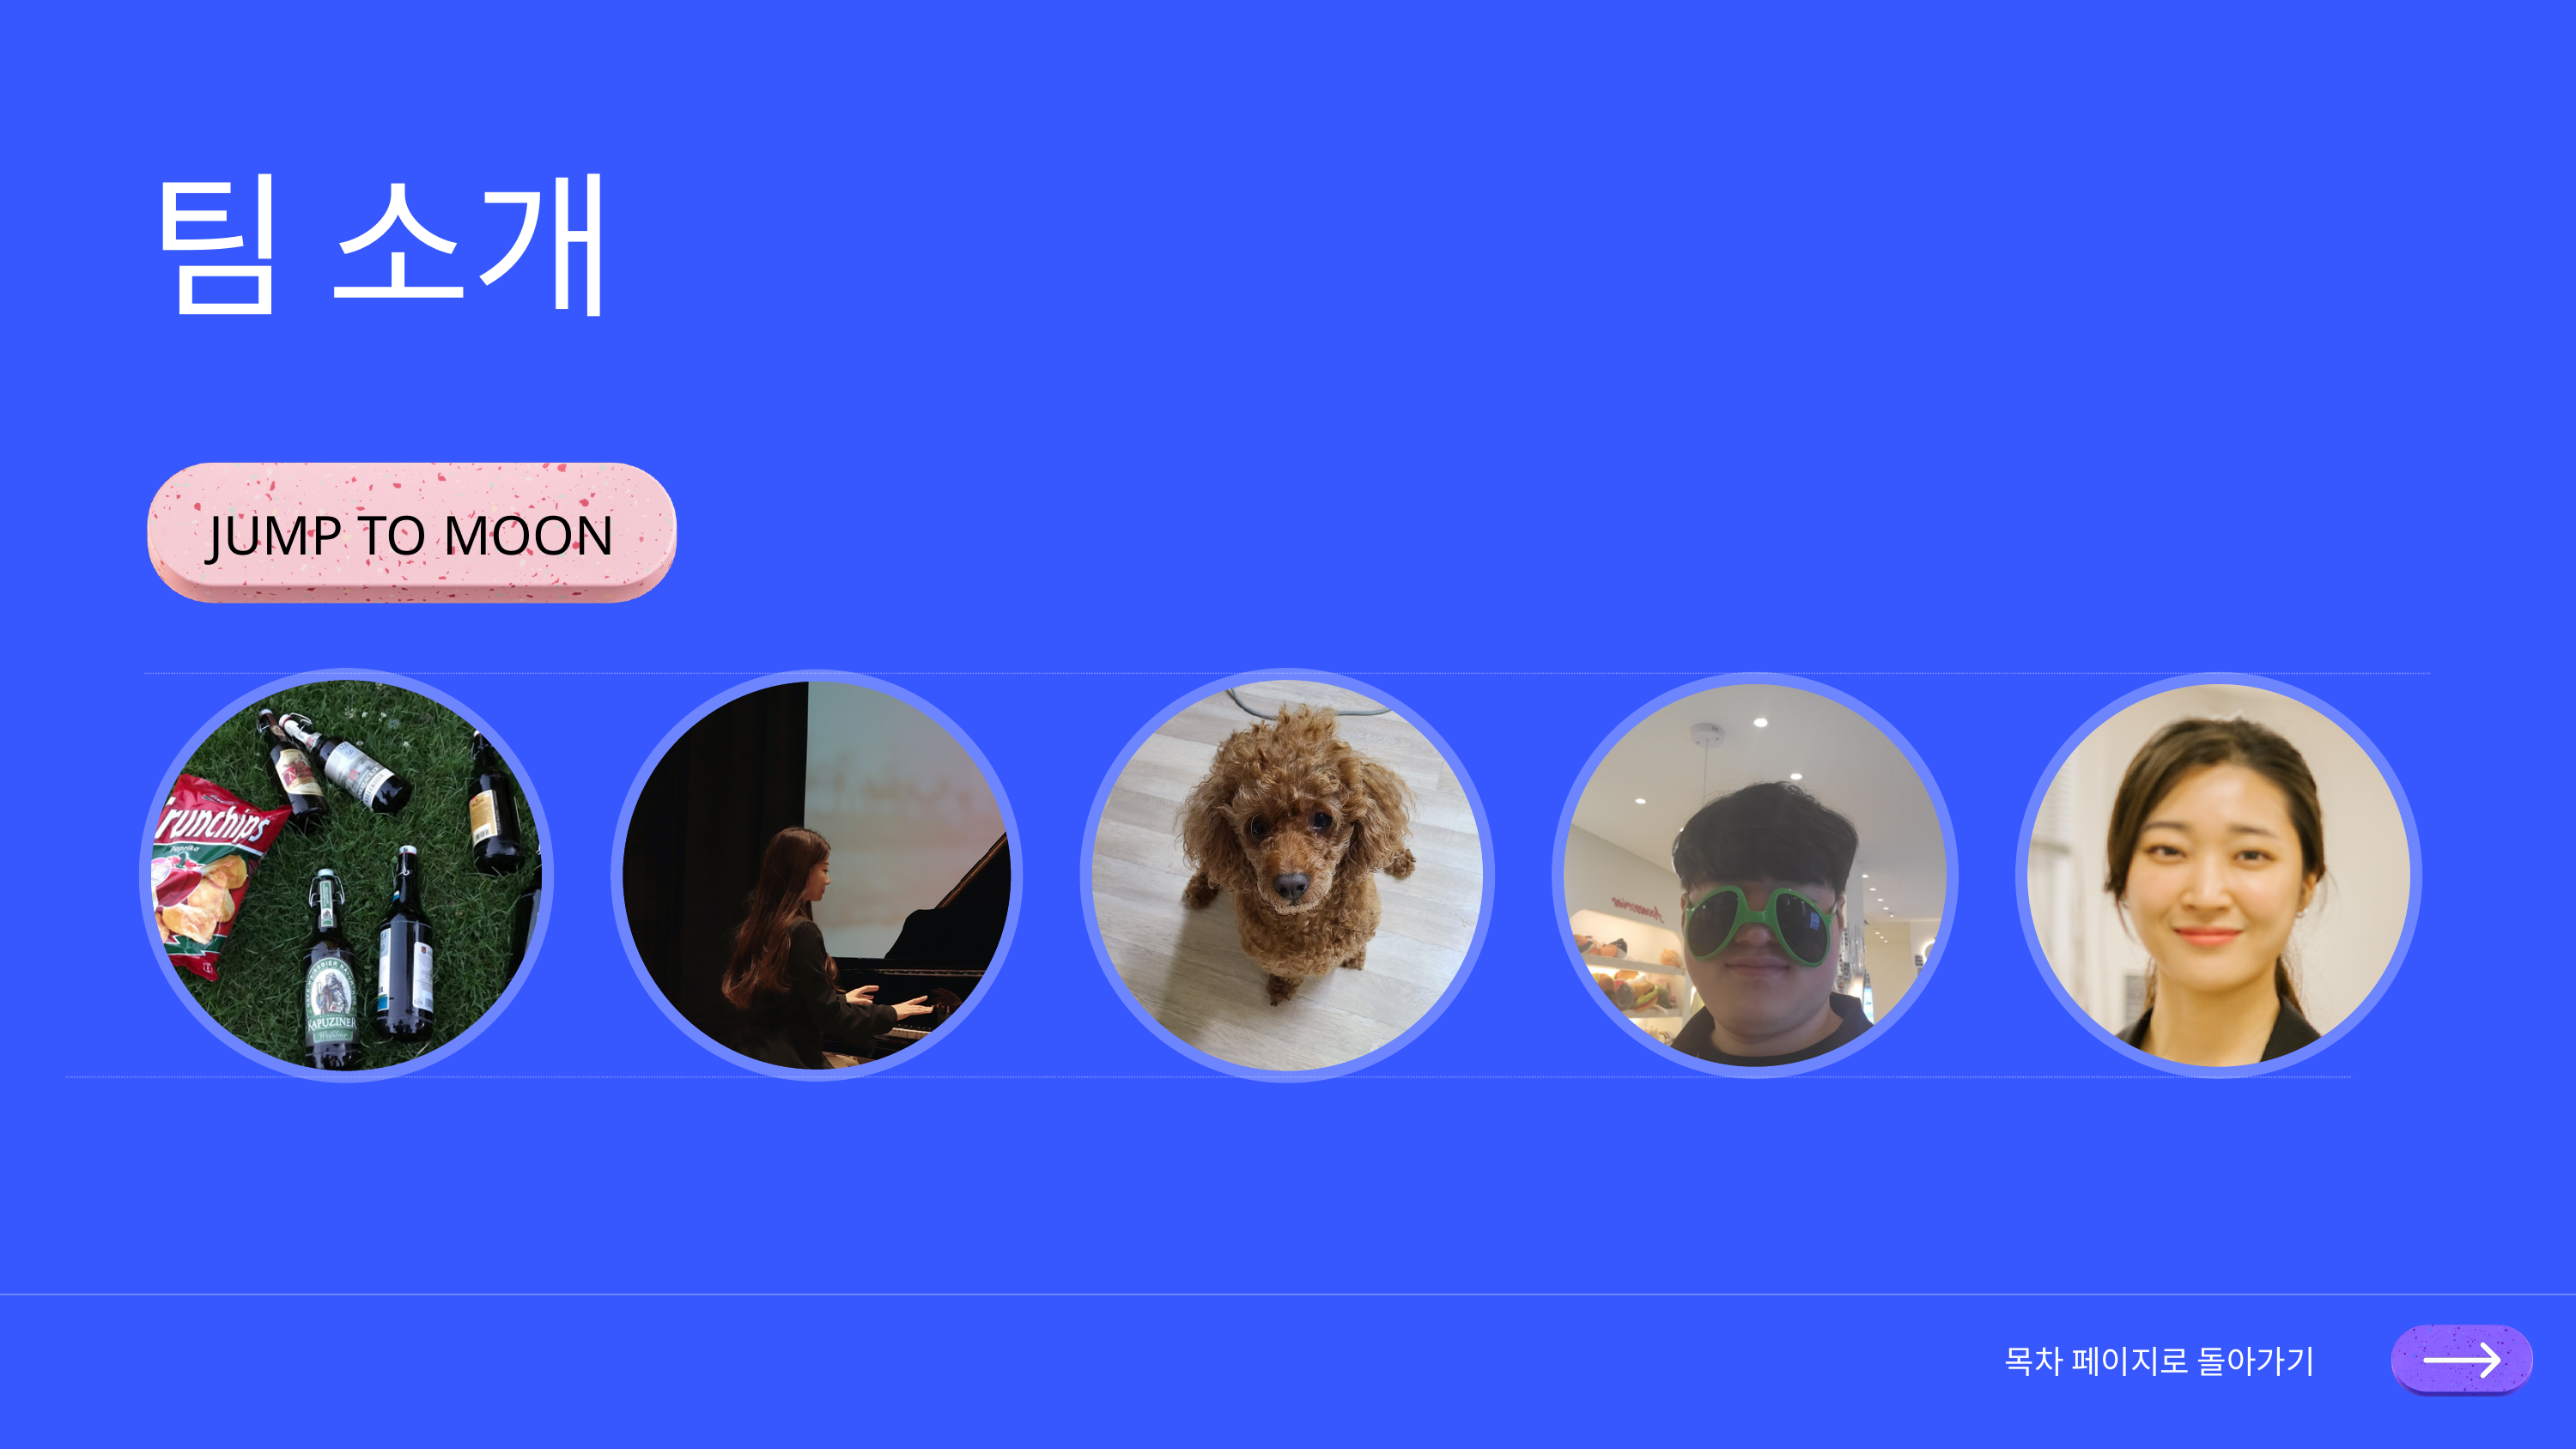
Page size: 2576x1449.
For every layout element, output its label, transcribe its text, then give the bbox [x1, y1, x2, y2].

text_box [616, 675, 1018, 1076]
text_box JUMP TO MOON [208, 500, 617, 566]
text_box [2020, 677, 2417, 1073]
text_box [2391, 1325, 2534, 1397]
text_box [1085, 673, 1490, 1077]
text_box 팀 소개 [147, 131, 1226, 336]
text_box [144, 458, 680, 606]
text_box [2423, 1342, 2501, 1379]
text_box 목차 페이지로 돌아가기 [1878, 1335, 2316, 1380]
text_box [1557, 677, 1953, 1073]
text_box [144, 673, 549, 1077]
